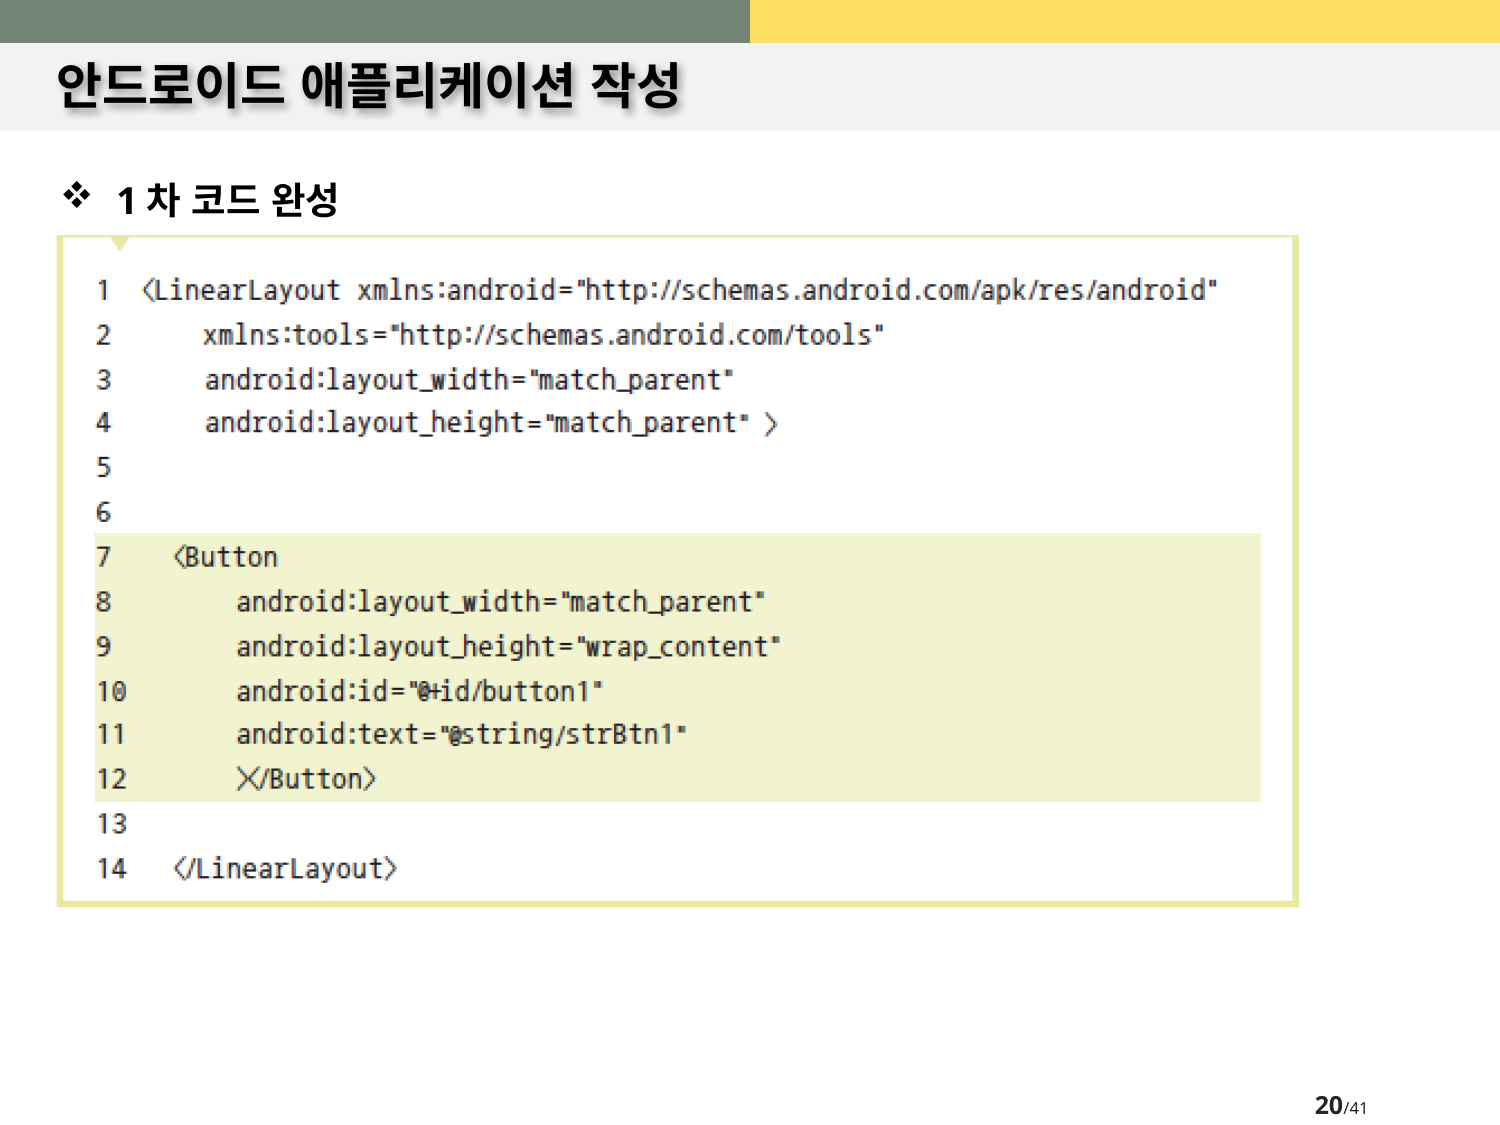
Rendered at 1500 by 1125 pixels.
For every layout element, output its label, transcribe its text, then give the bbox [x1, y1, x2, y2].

text_box 1차 코드 완성 [16, 177, 1430, 885]
picture [41, 235, 1309, 921]
title 안드로이드 애플리케이션 작성 [41, 42, 1459, 128]
